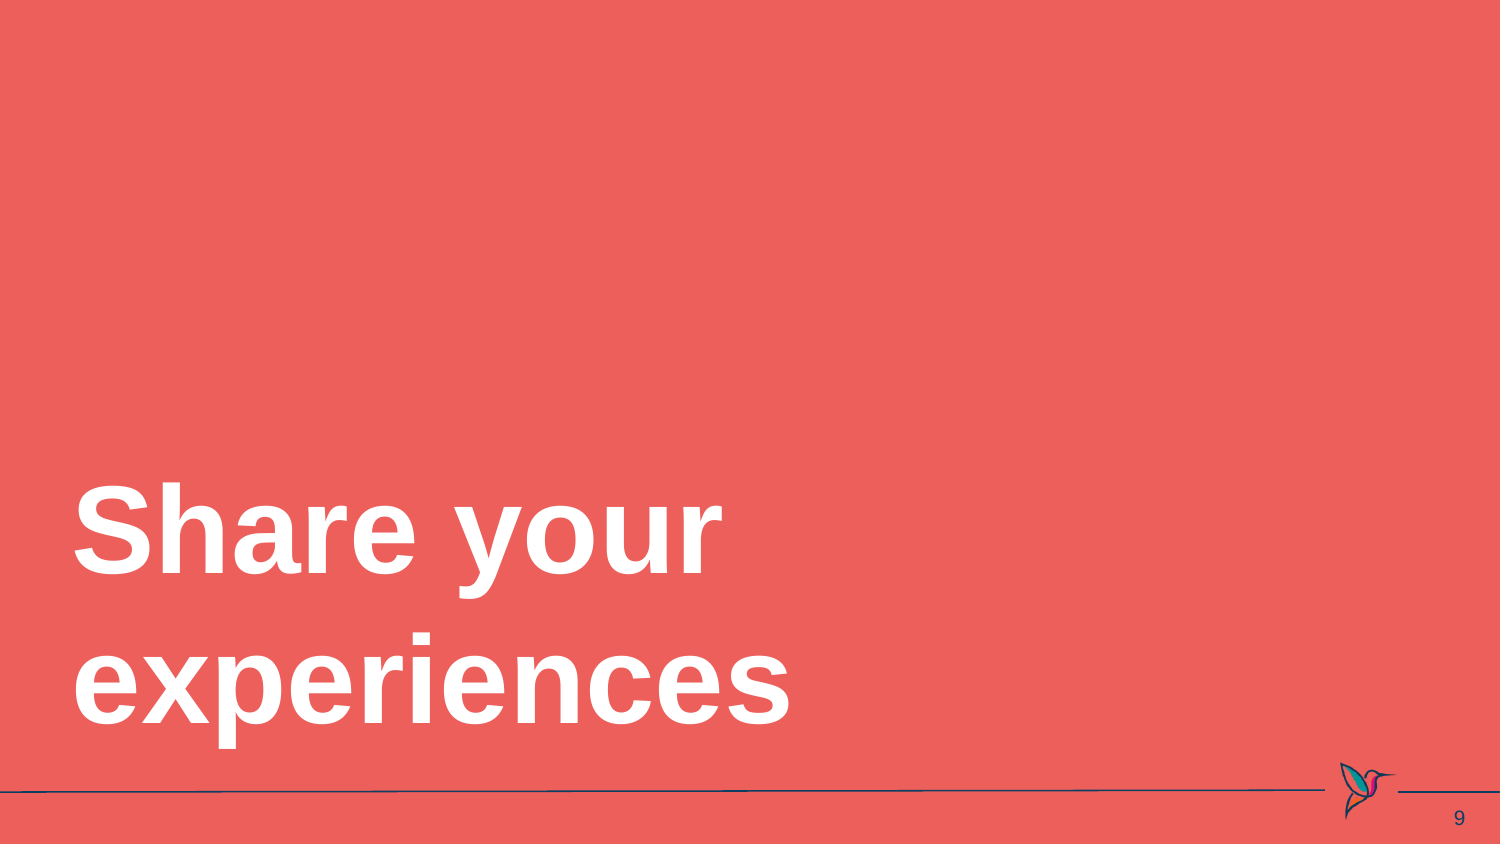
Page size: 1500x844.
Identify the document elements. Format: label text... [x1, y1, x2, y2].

text_box Share your experiences [56, 433, 1340, 670]
picture [1338, 759, 1398, 823]
